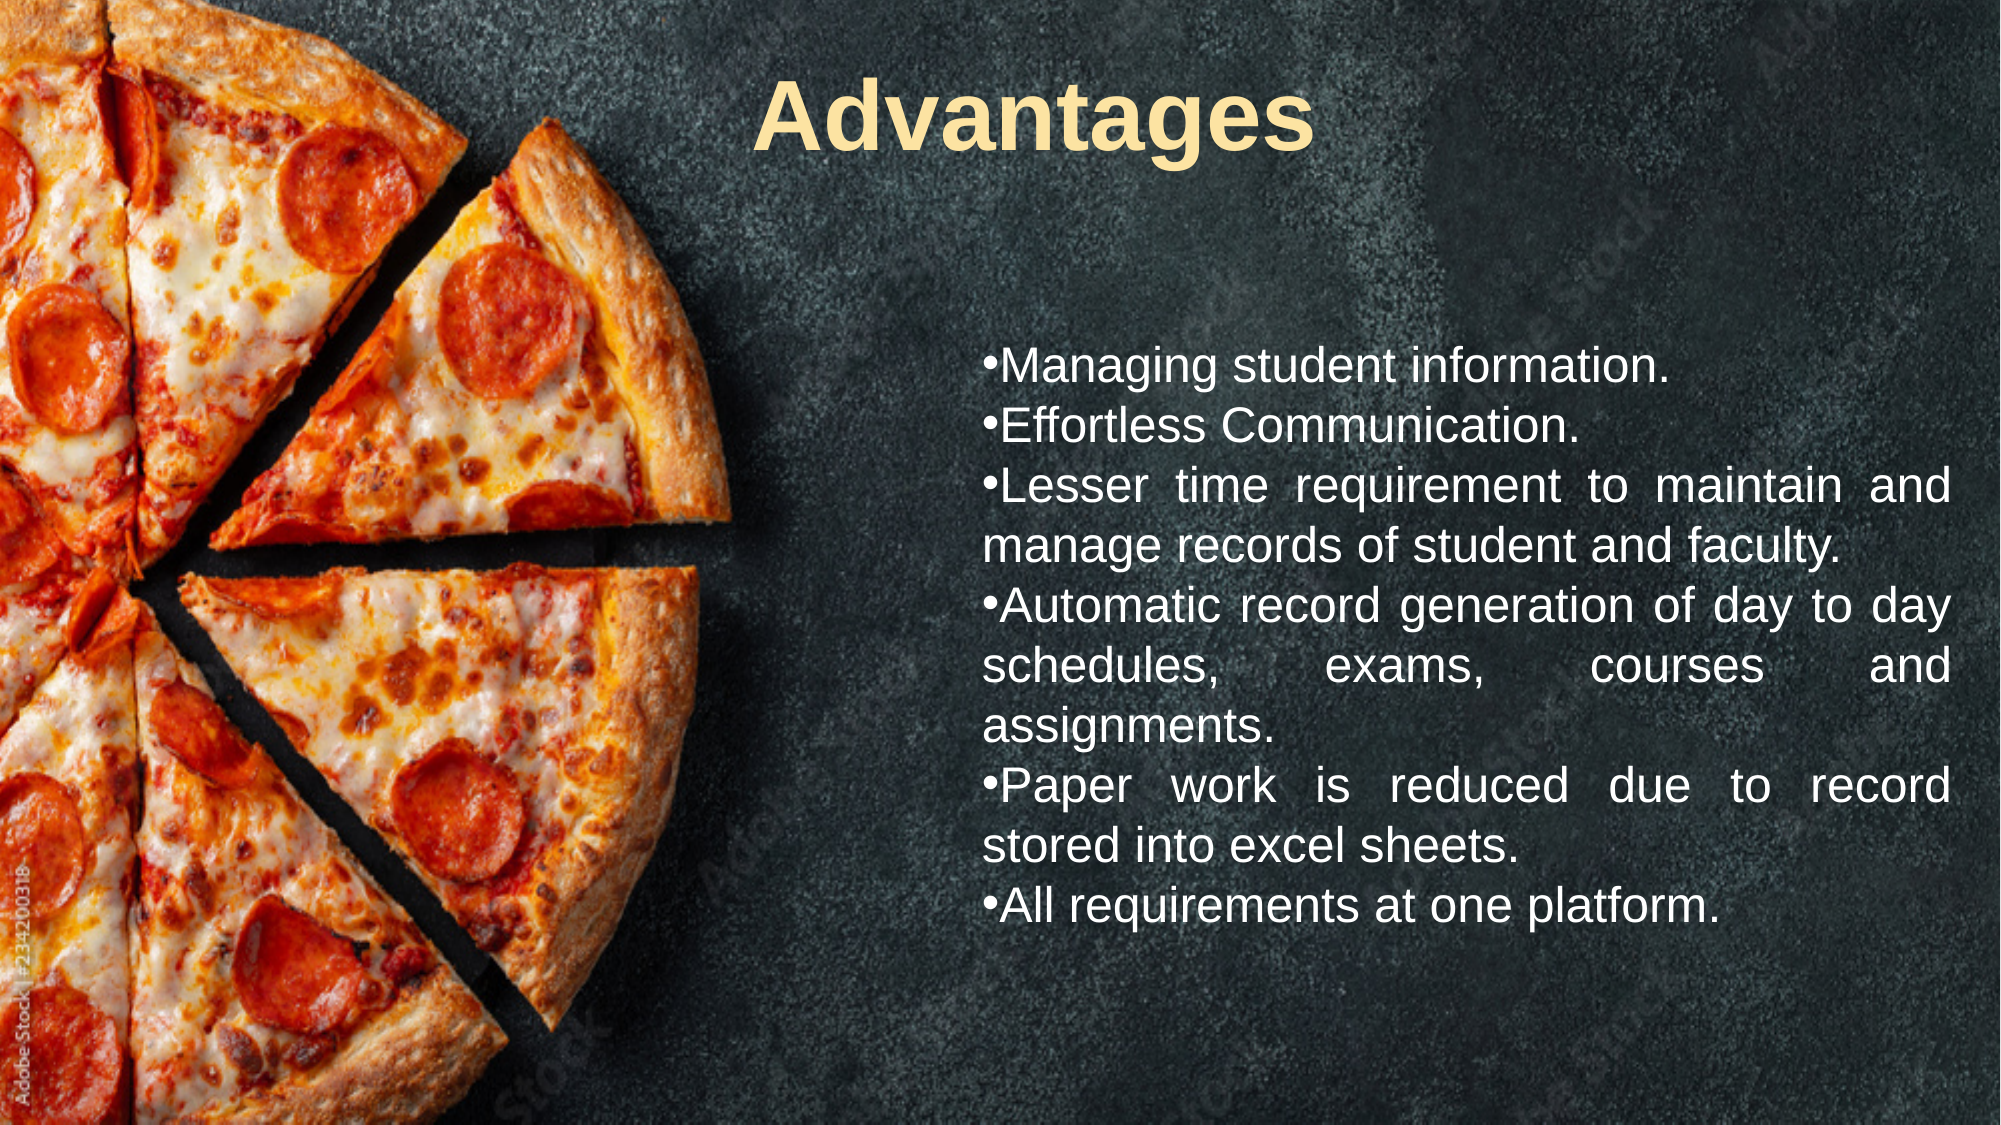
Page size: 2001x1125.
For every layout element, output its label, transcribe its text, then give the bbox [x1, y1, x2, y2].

picture [0, 0, 2001, 1125]
text_box Managing student information. Effortless Communication. Lesser time requirement to maintain and manage records of student and faculty. Automatic record generation of day to day schedules, exams, courses and assignments. Paper work is reduced due to record stored into excel sheets. All requirements at one platform. [967, 324, 1968, 940]
text_box Advantages [308, 43, 1483, 178]
